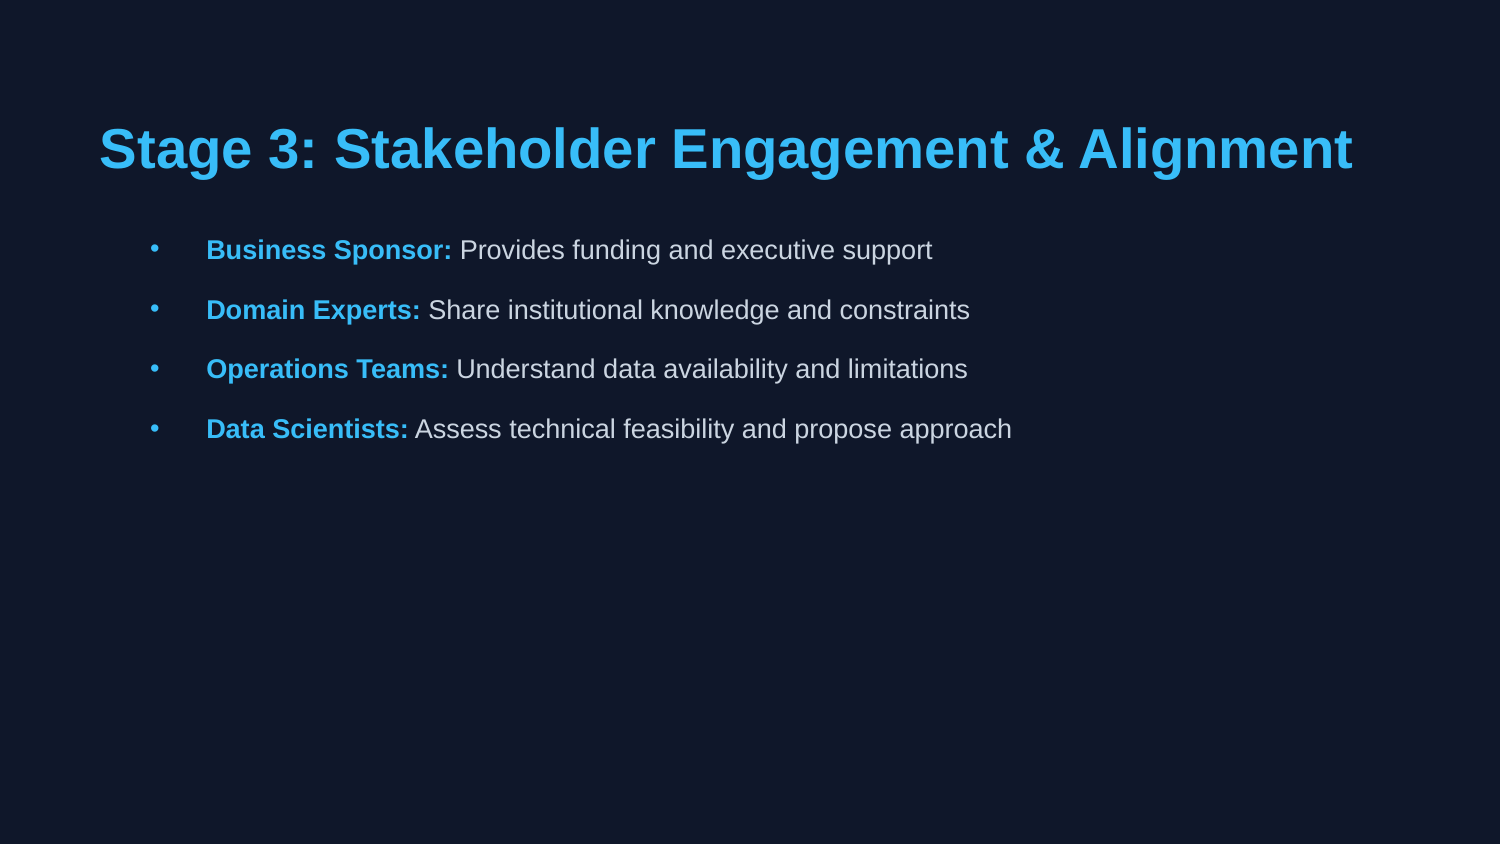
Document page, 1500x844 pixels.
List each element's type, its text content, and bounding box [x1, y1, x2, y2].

text_box Business Sponsor: Provides funding and executive support Domain Experts: Share institutional knowledge and constraints Operations Teams: Understand data availability and limitations Data Scientists: Assess technical feasibility and propose approach [150, 204, 1400, 444]
text_box Stage 3: Stakeholder Engagement & Alignment [99, 99, 1426, 180]
